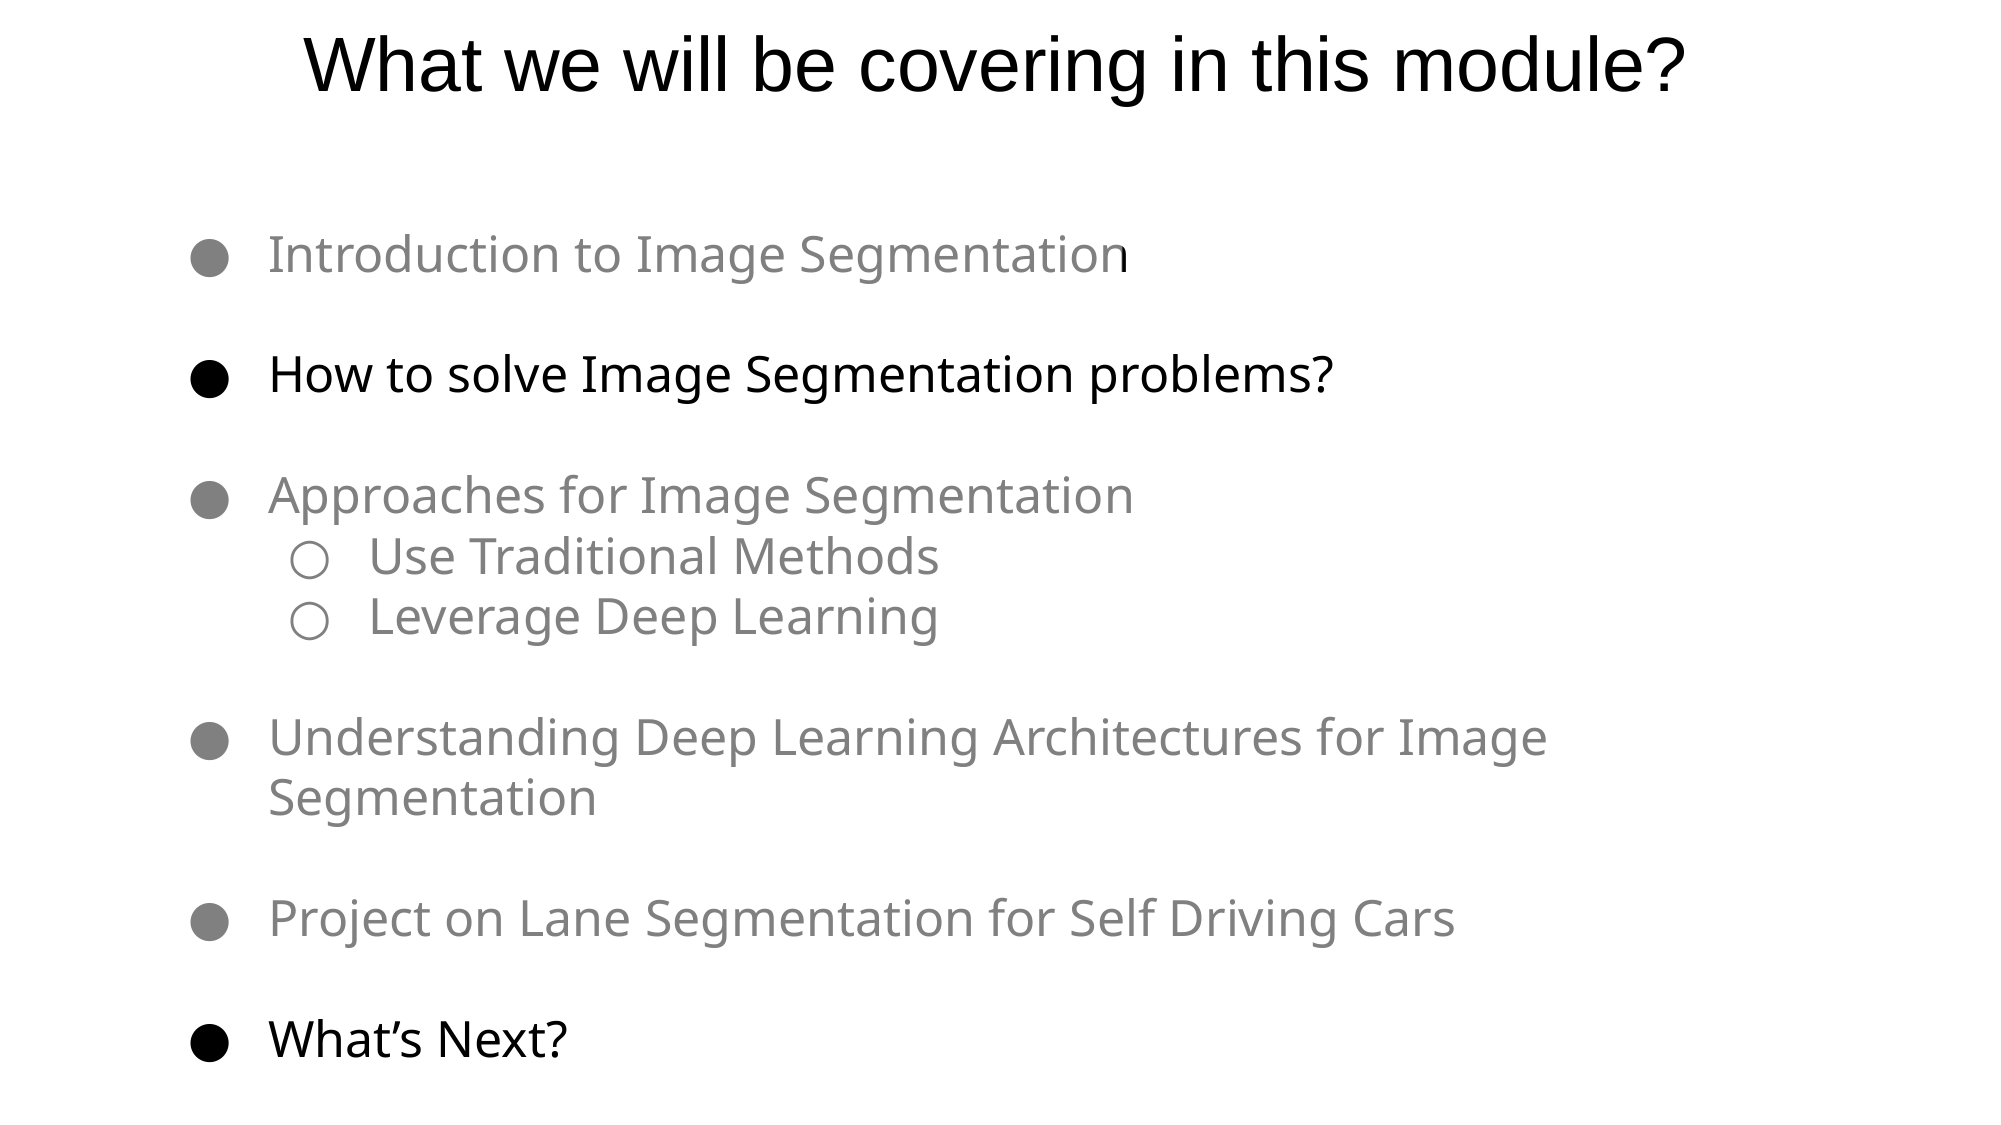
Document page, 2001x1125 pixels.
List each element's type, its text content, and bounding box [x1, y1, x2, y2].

title What we will be covering in this module? [300, 0, 1698, 155]
text_box [128, 417, 1851, 1018]
text_box [138, 205, 1123, 327]
text_box Introduction to Image Segmentation How to solve Image Segmentation problems? Approaches for Image Segmentation Use Traditional Methods Leverage Deep Learning Understanding Deep Learning Architectures for Image Segmentation Project on Lane Segmentation for Self Driving Cars What’s Next? [185, 1018, 1783, 1067]
text_box Introduction to Image Segmentation How to solve Image Segmentation problems? Approaches for Image Segmentation Use Traditional Methods Leverage Deep Learning Understanding Deep Learning Architectures for Image Segmentation Project on Lane Segmentation for Self Driving Cars What’s Next? [185, 219, 1783, 417]
